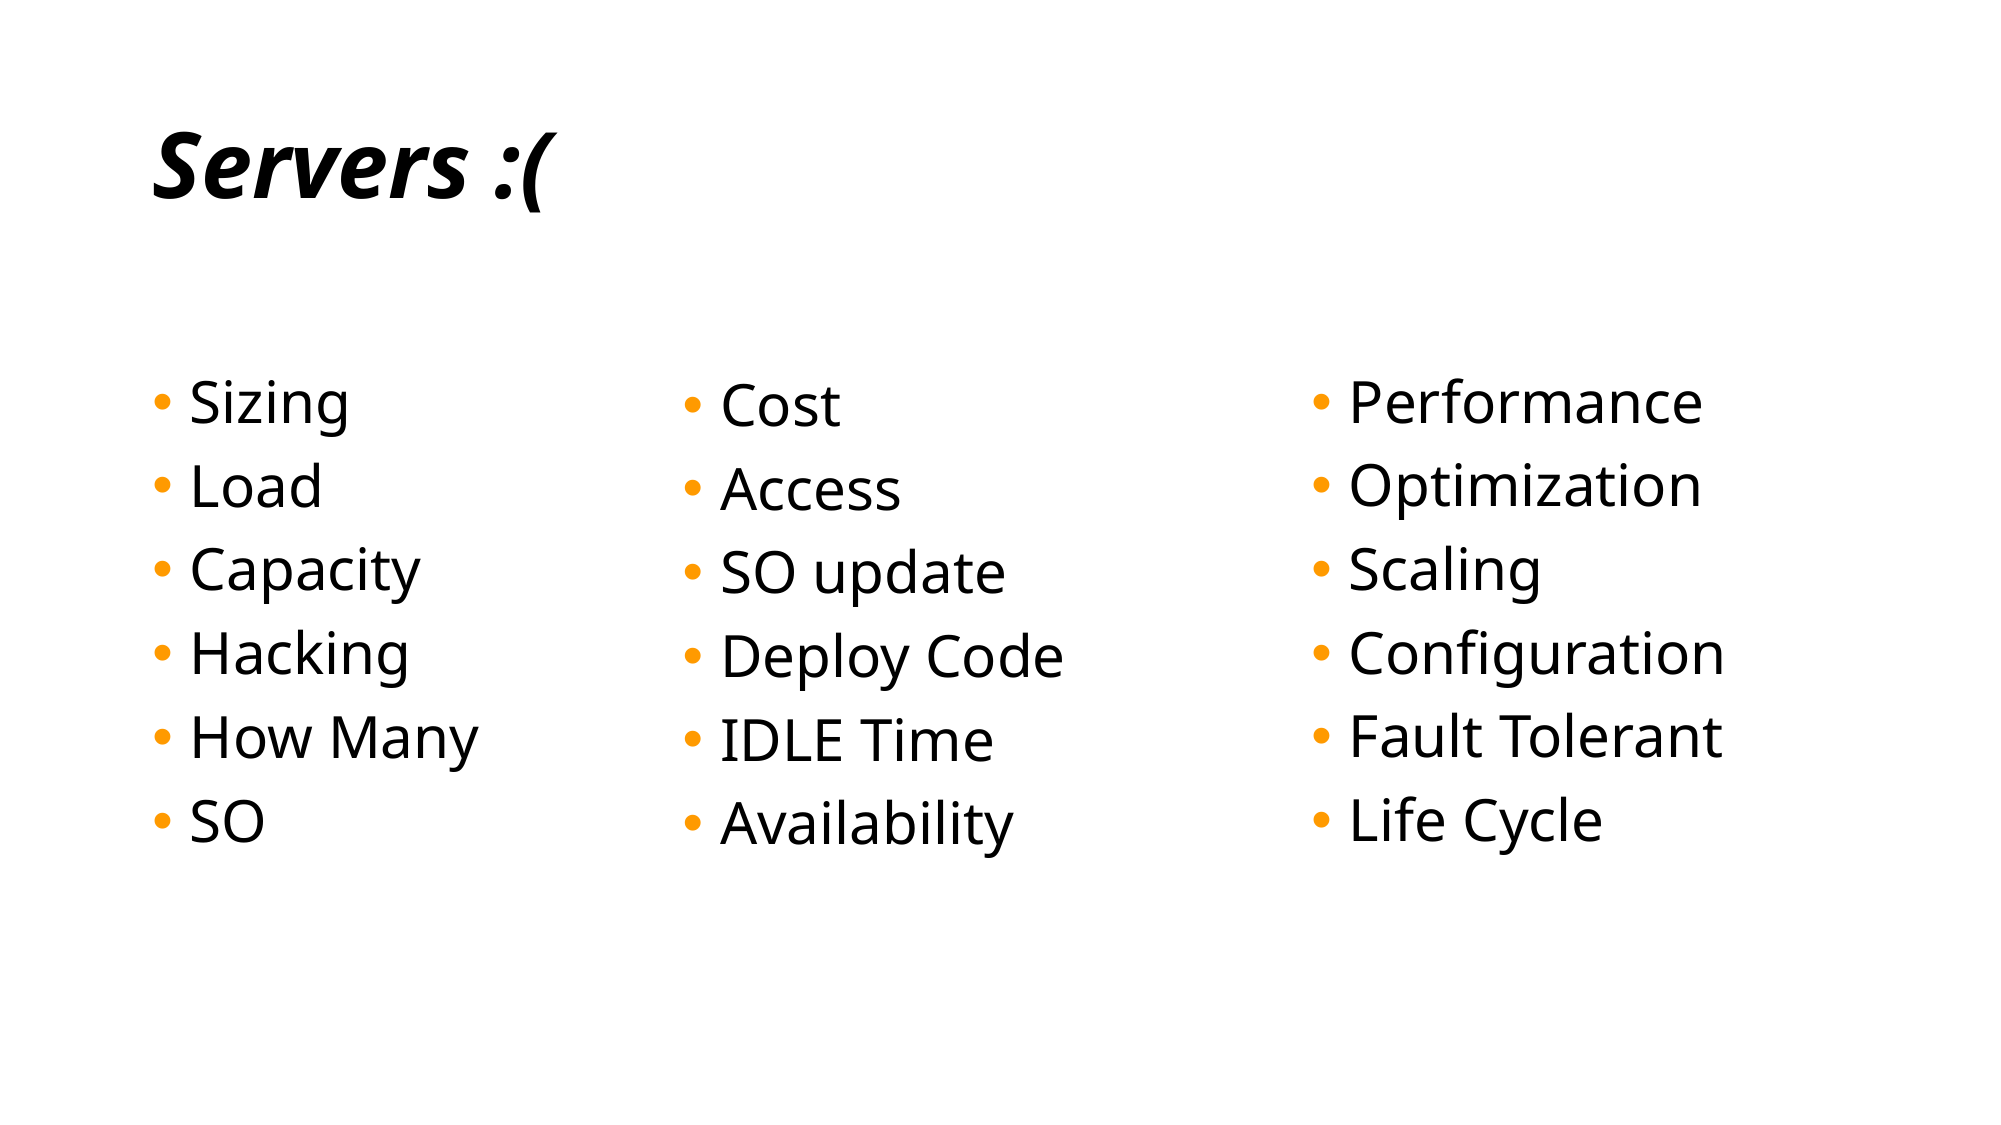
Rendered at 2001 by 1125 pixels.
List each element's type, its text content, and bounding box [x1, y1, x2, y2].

text_box Performance Optimization Scaling Configuration Fault Tolerant Life Cycle [1296, 365, 1857, 886]
list Sizing Load Capacity Hacking How Many SO [137, 365, 630, 886]
text_box Cost Access SO update Deploy Code IDLE Time Availability [667, 368, 1229, 889]
title Servers :( [137, 59, 1863, 278]
